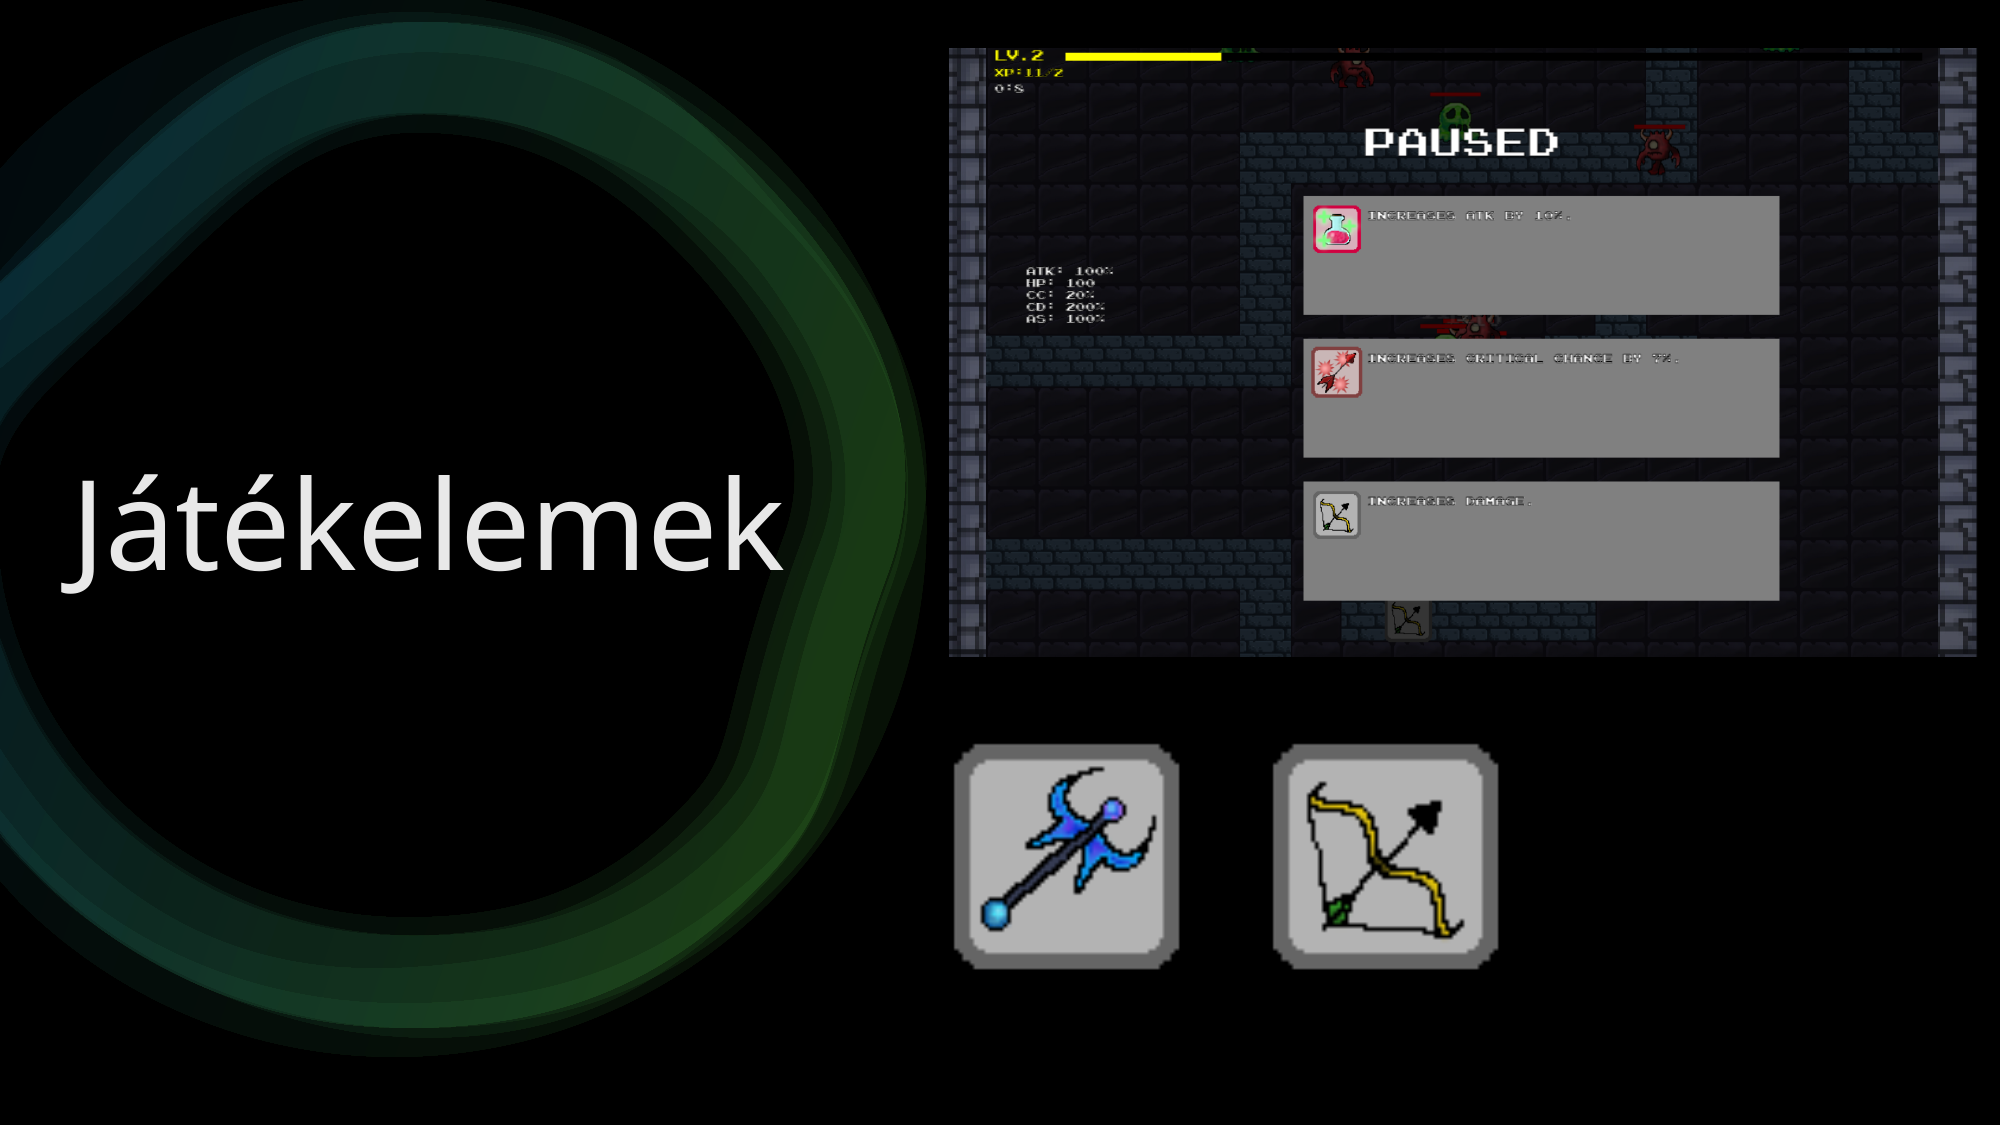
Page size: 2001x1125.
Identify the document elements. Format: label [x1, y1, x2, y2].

picture [948, 47, 1978, 657]
picture [1268, 739, 1507, 978]
text_box [0, 0, 2000, 1125]
picture [948, 739, 1187, 978]
text_box [0, 0, 927, 1058]
